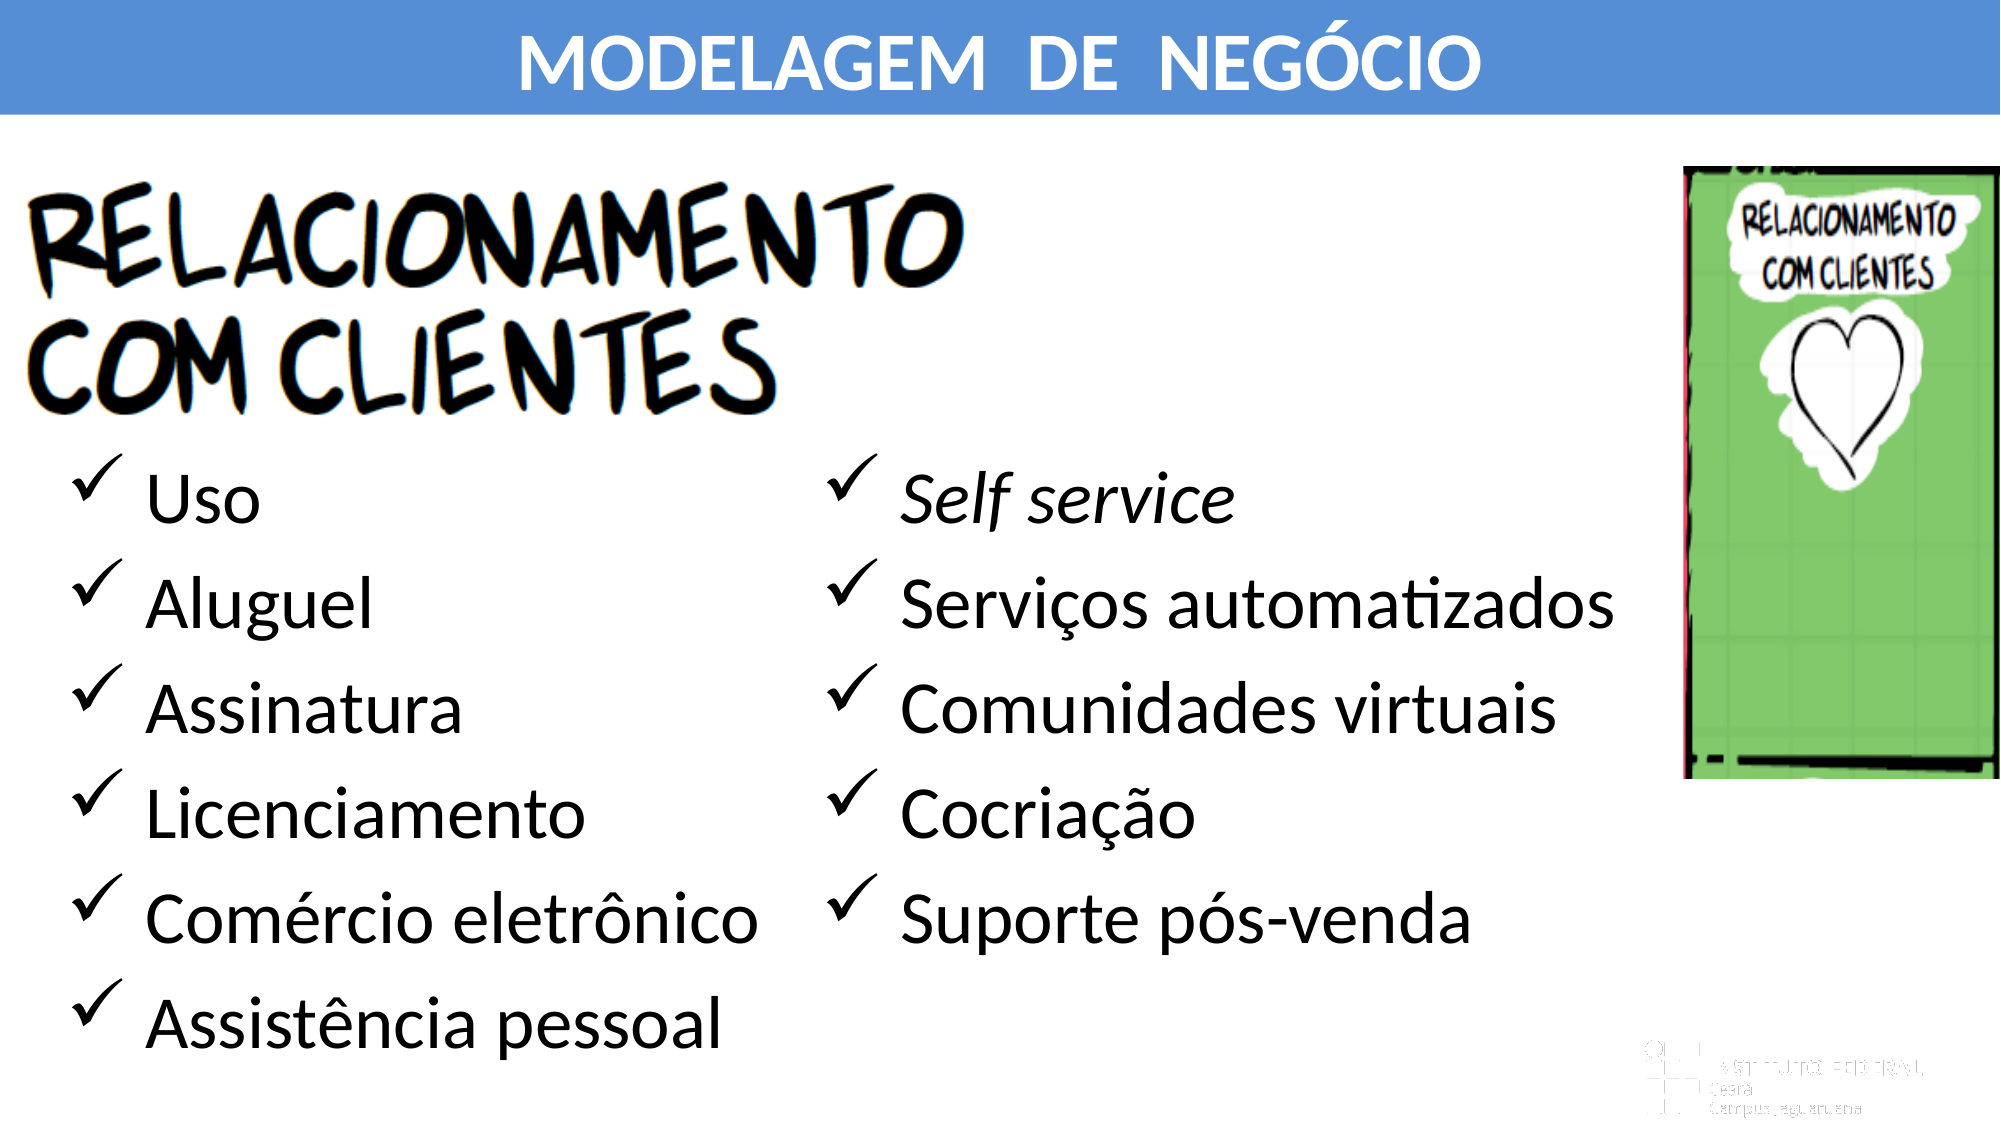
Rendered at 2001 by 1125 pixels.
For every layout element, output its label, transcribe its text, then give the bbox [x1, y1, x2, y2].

picture [1682, 166, 2000, 779]
picture [1645, 1040, 1923, 1118]
list Uso Aluguel Assinatura Licenciamento Comércio eletrônico Assistência pessoal [51, 449, 806, 645]
text_box Self service Serviços automatizados Comunidades virtuais Cocriação Suporte pós-venda [806, 440, 1677, 645]
picture [16, 161, 1344, 442]
